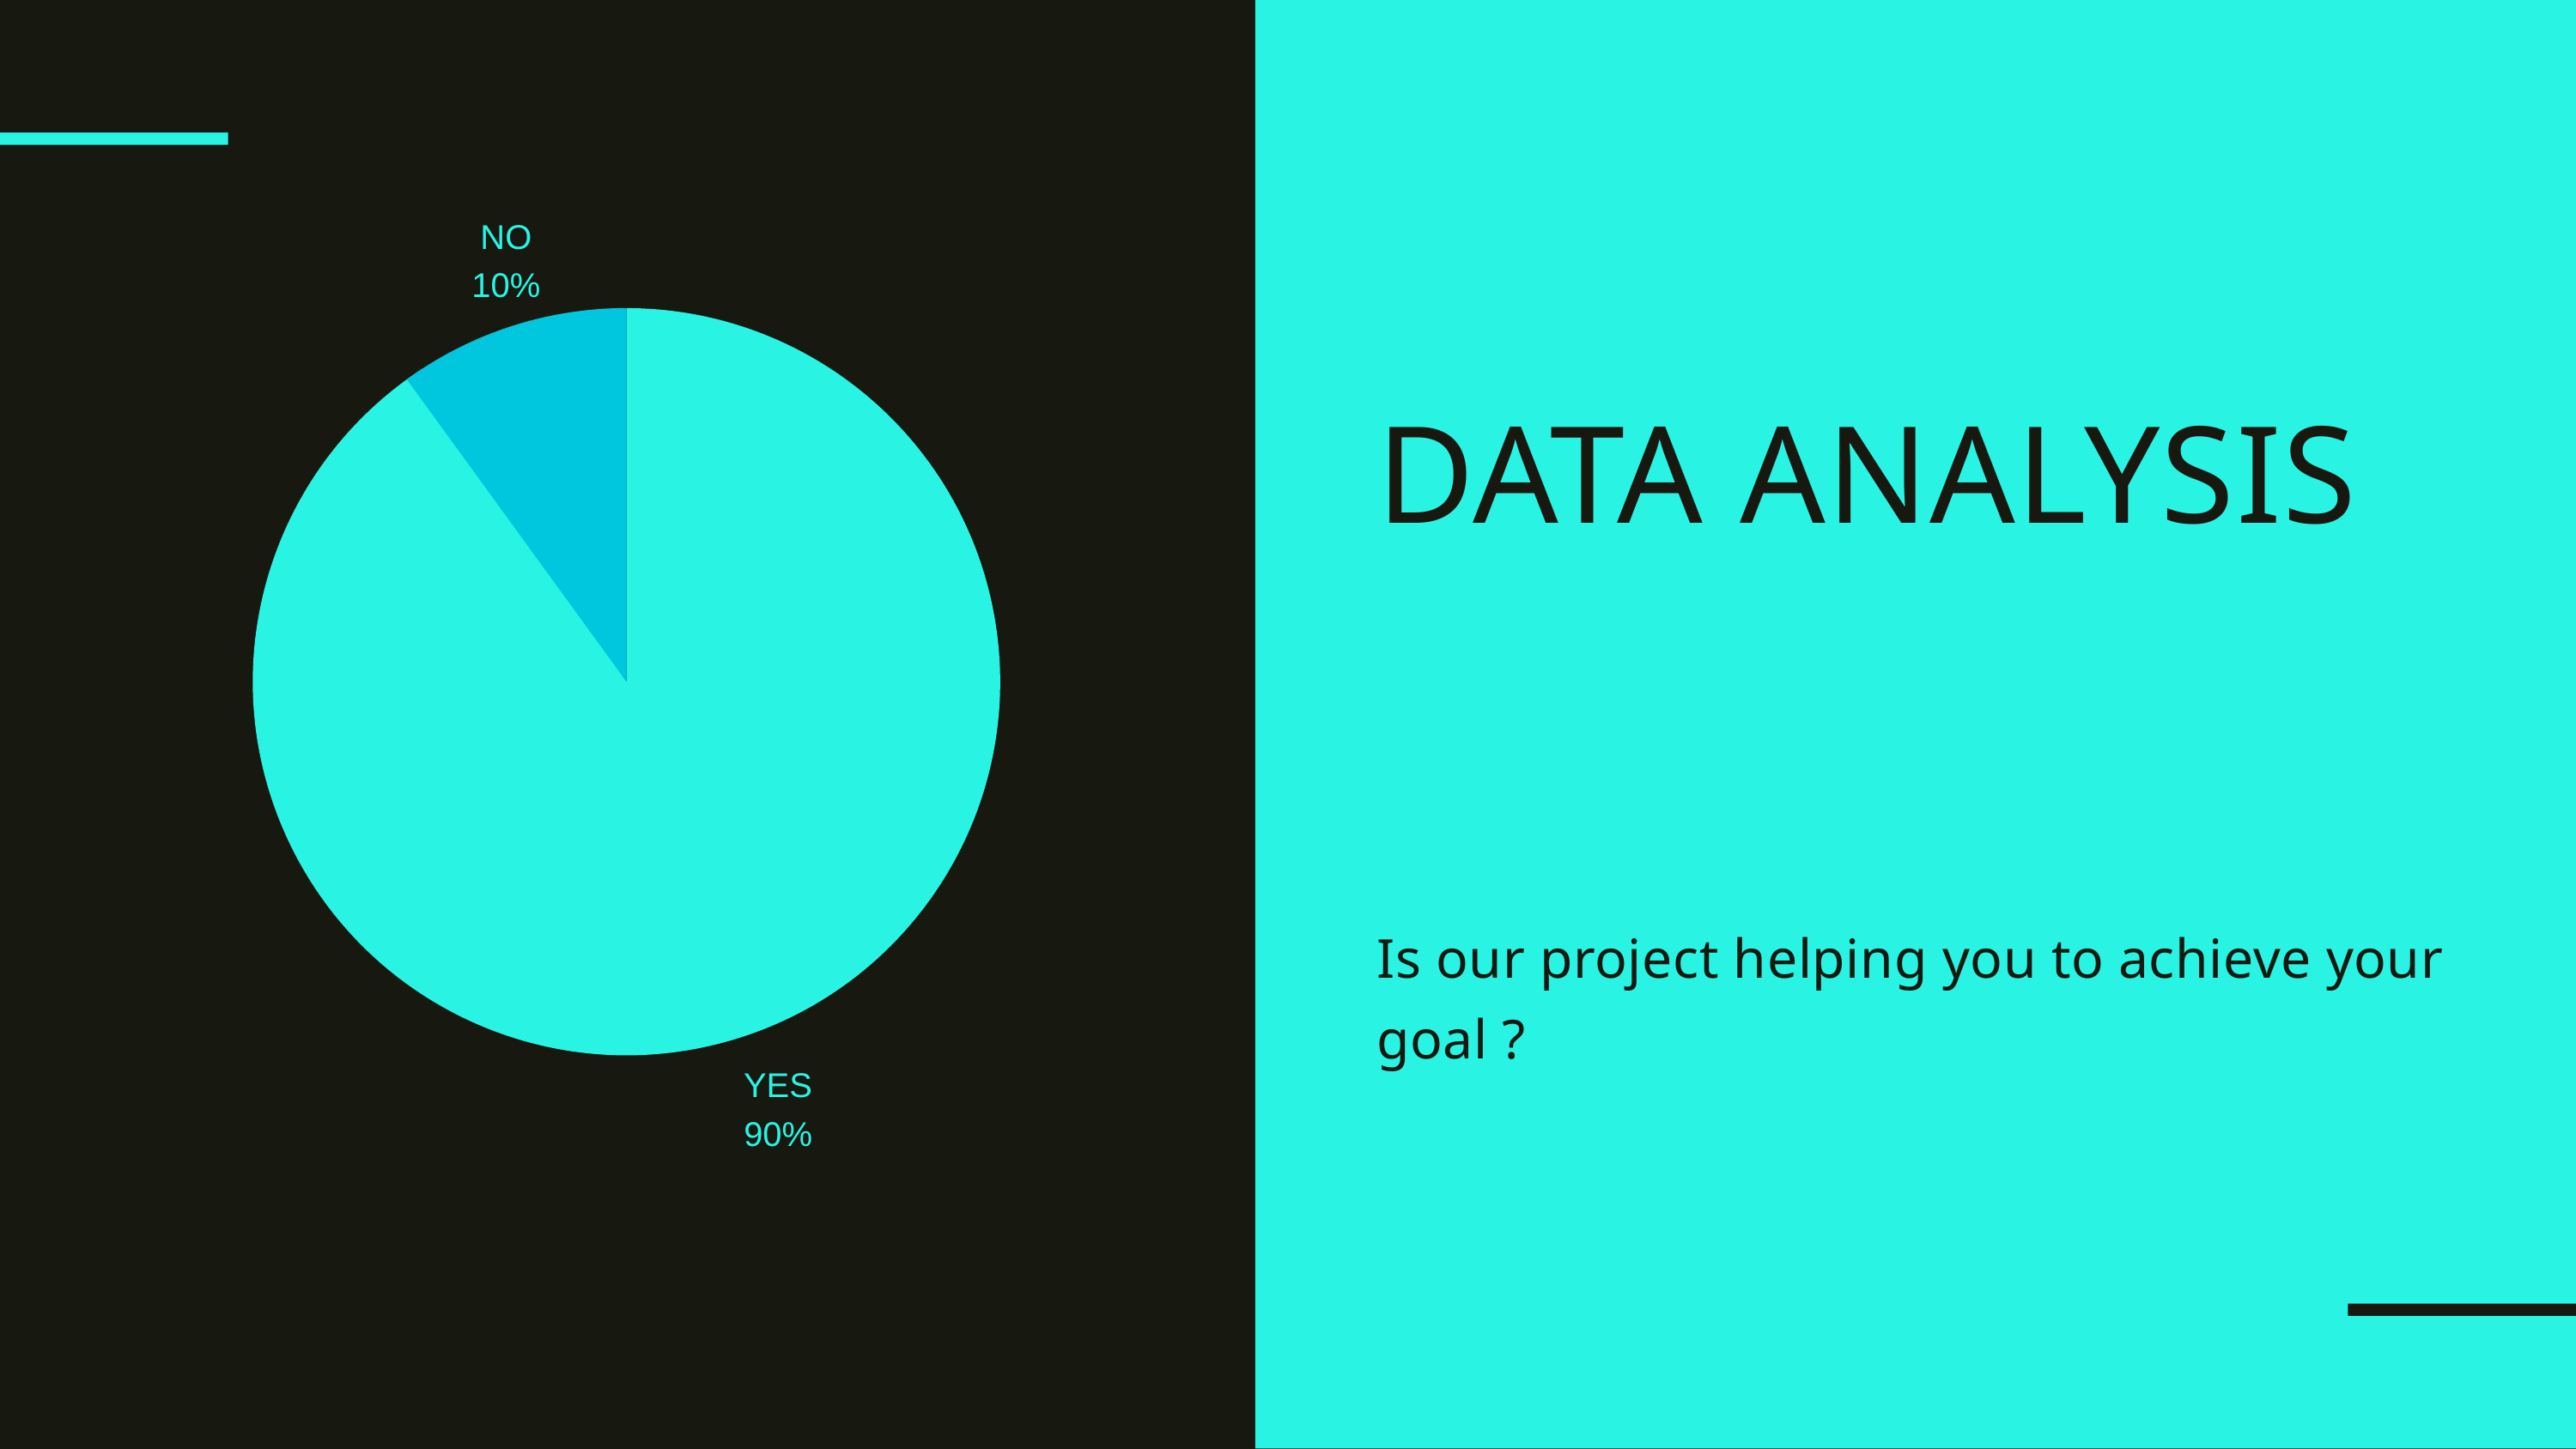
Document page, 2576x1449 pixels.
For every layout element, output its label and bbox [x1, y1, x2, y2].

text_box [1376, 385, 2455, 1063]
text_box [0, 132, 228, 145]
text_box [252, 207, 1001, 1150]
text_box [1255, 0, 2576, 1449]
text_box [2348, 1303, 2576, 1316]
